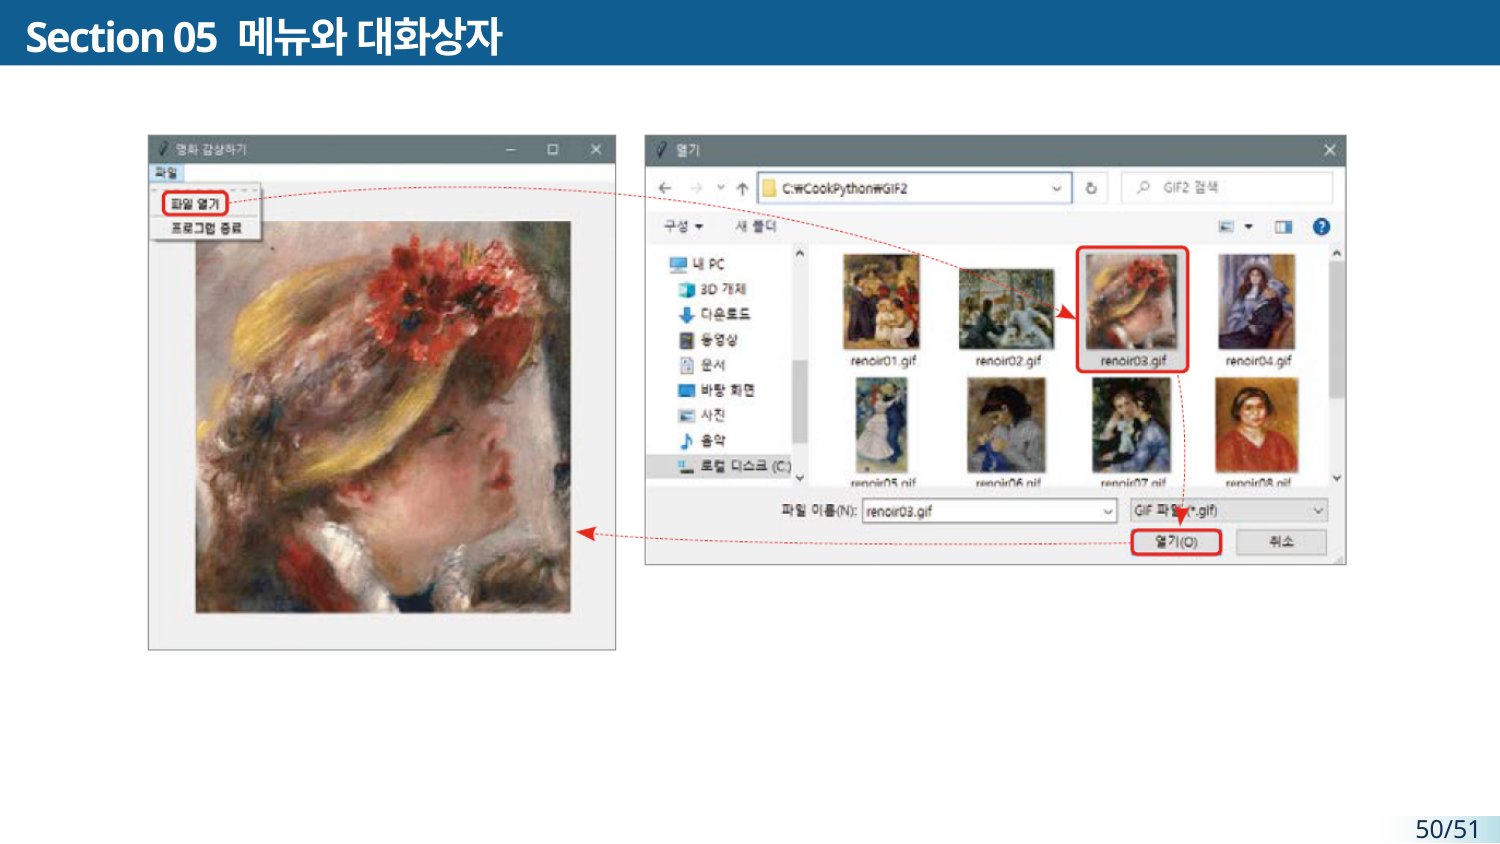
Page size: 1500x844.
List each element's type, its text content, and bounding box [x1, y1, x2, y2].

title Section 05 메뉴와 대화상자 [10, 6, 1288, 65]
picture [138, 126, 1362, 656]
